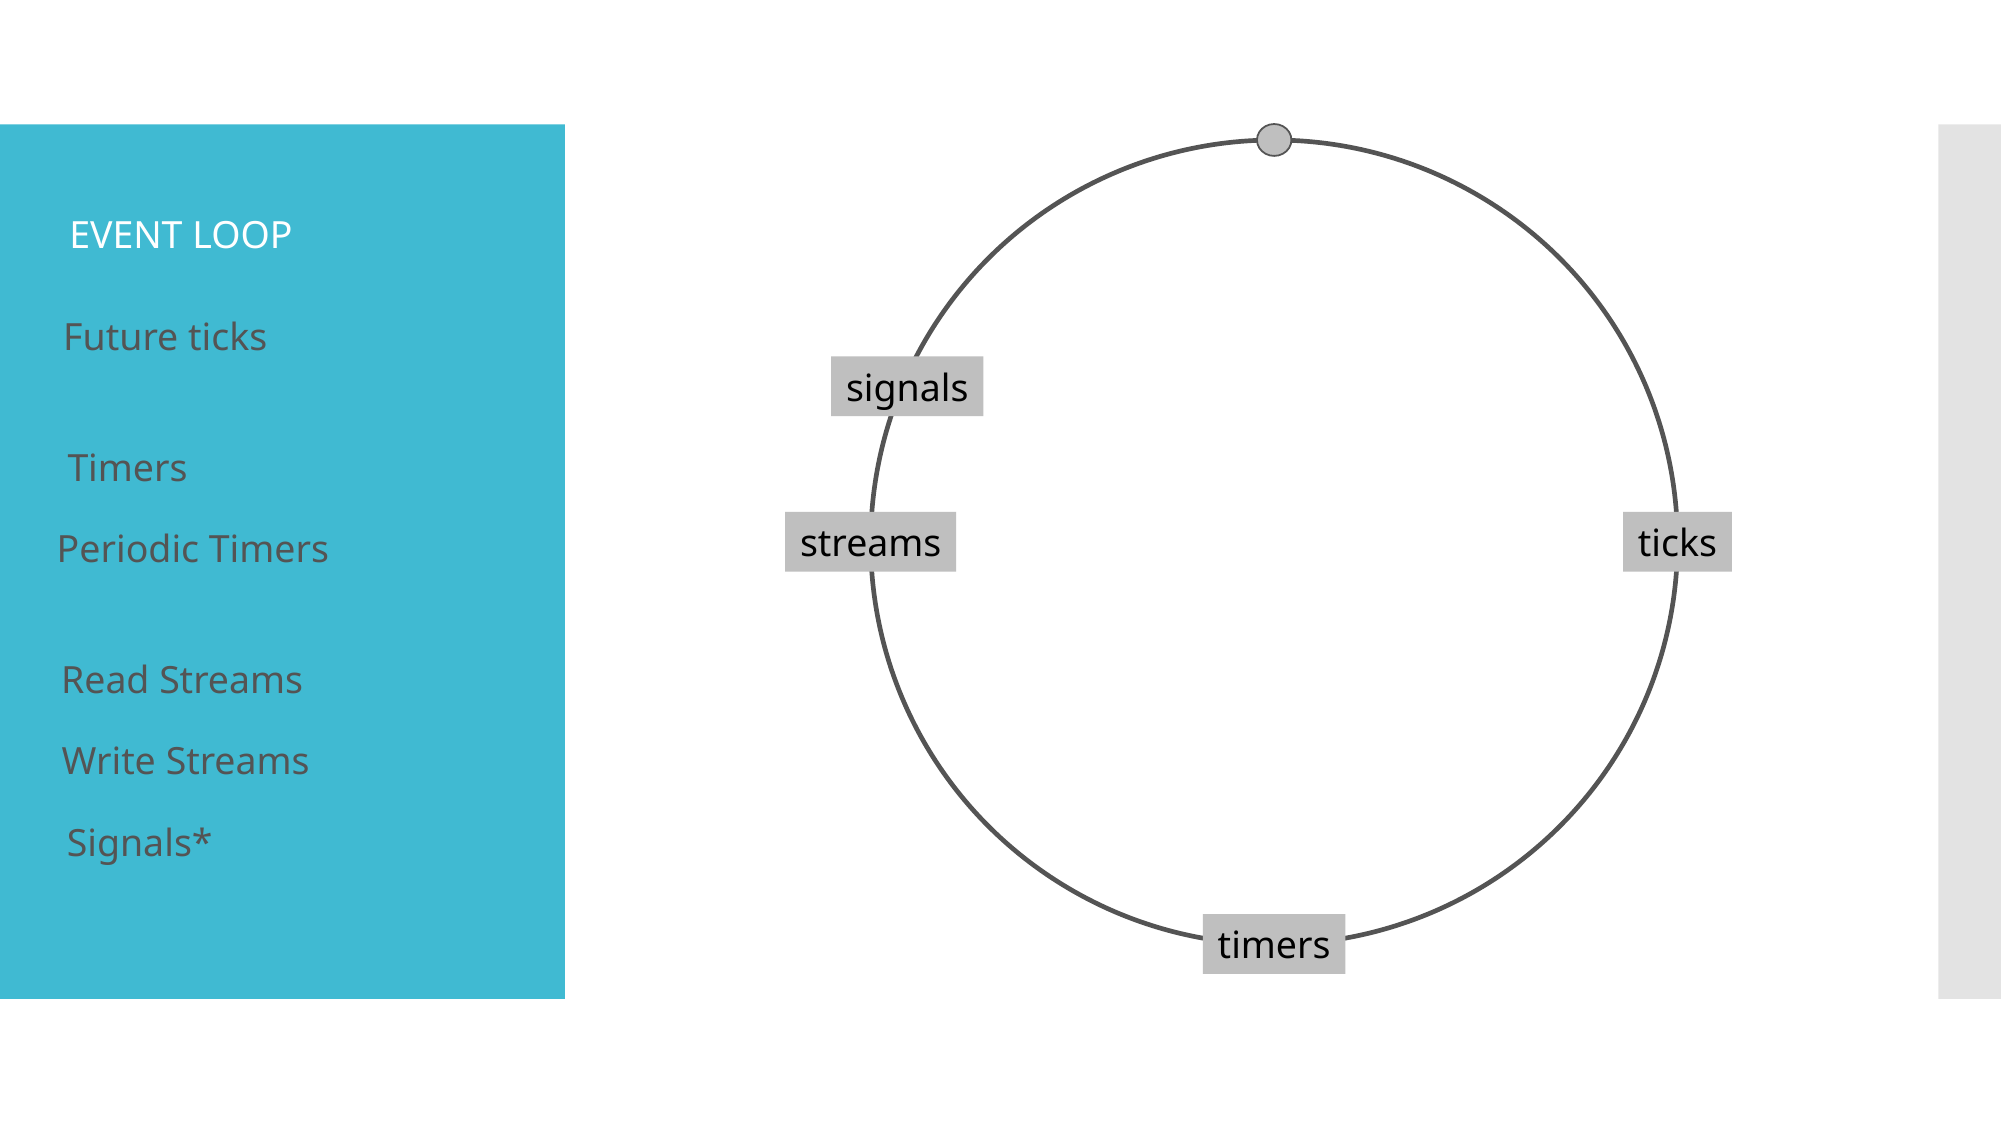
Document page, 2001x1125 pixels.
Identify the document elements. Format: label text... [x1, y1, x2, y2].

text_box [1256, 123, 1293, 157]
text_box ticks [1623, 511, 1732, 572]
text_box EVENT LOOP [54, 203, 308, 264]
text_box [870, 139, 1678, 939]
text_box Periodic Timers [41, 517, 345, 578]
text_box Write Streams [46, 729, 325, 790]
text_box timers [1202, 914, 1346, 974]
text_box Future ticks [48, 305, 283, 365]
text_box streams [785, 511, 957, 572]
text_box Timers [52, 436, 203, 497]
text_box Signals* [52, 811, 228, 871]
text_box Read Streams [46, 648, 319, 709]
text_box signals [831, 356, 984, 417]
